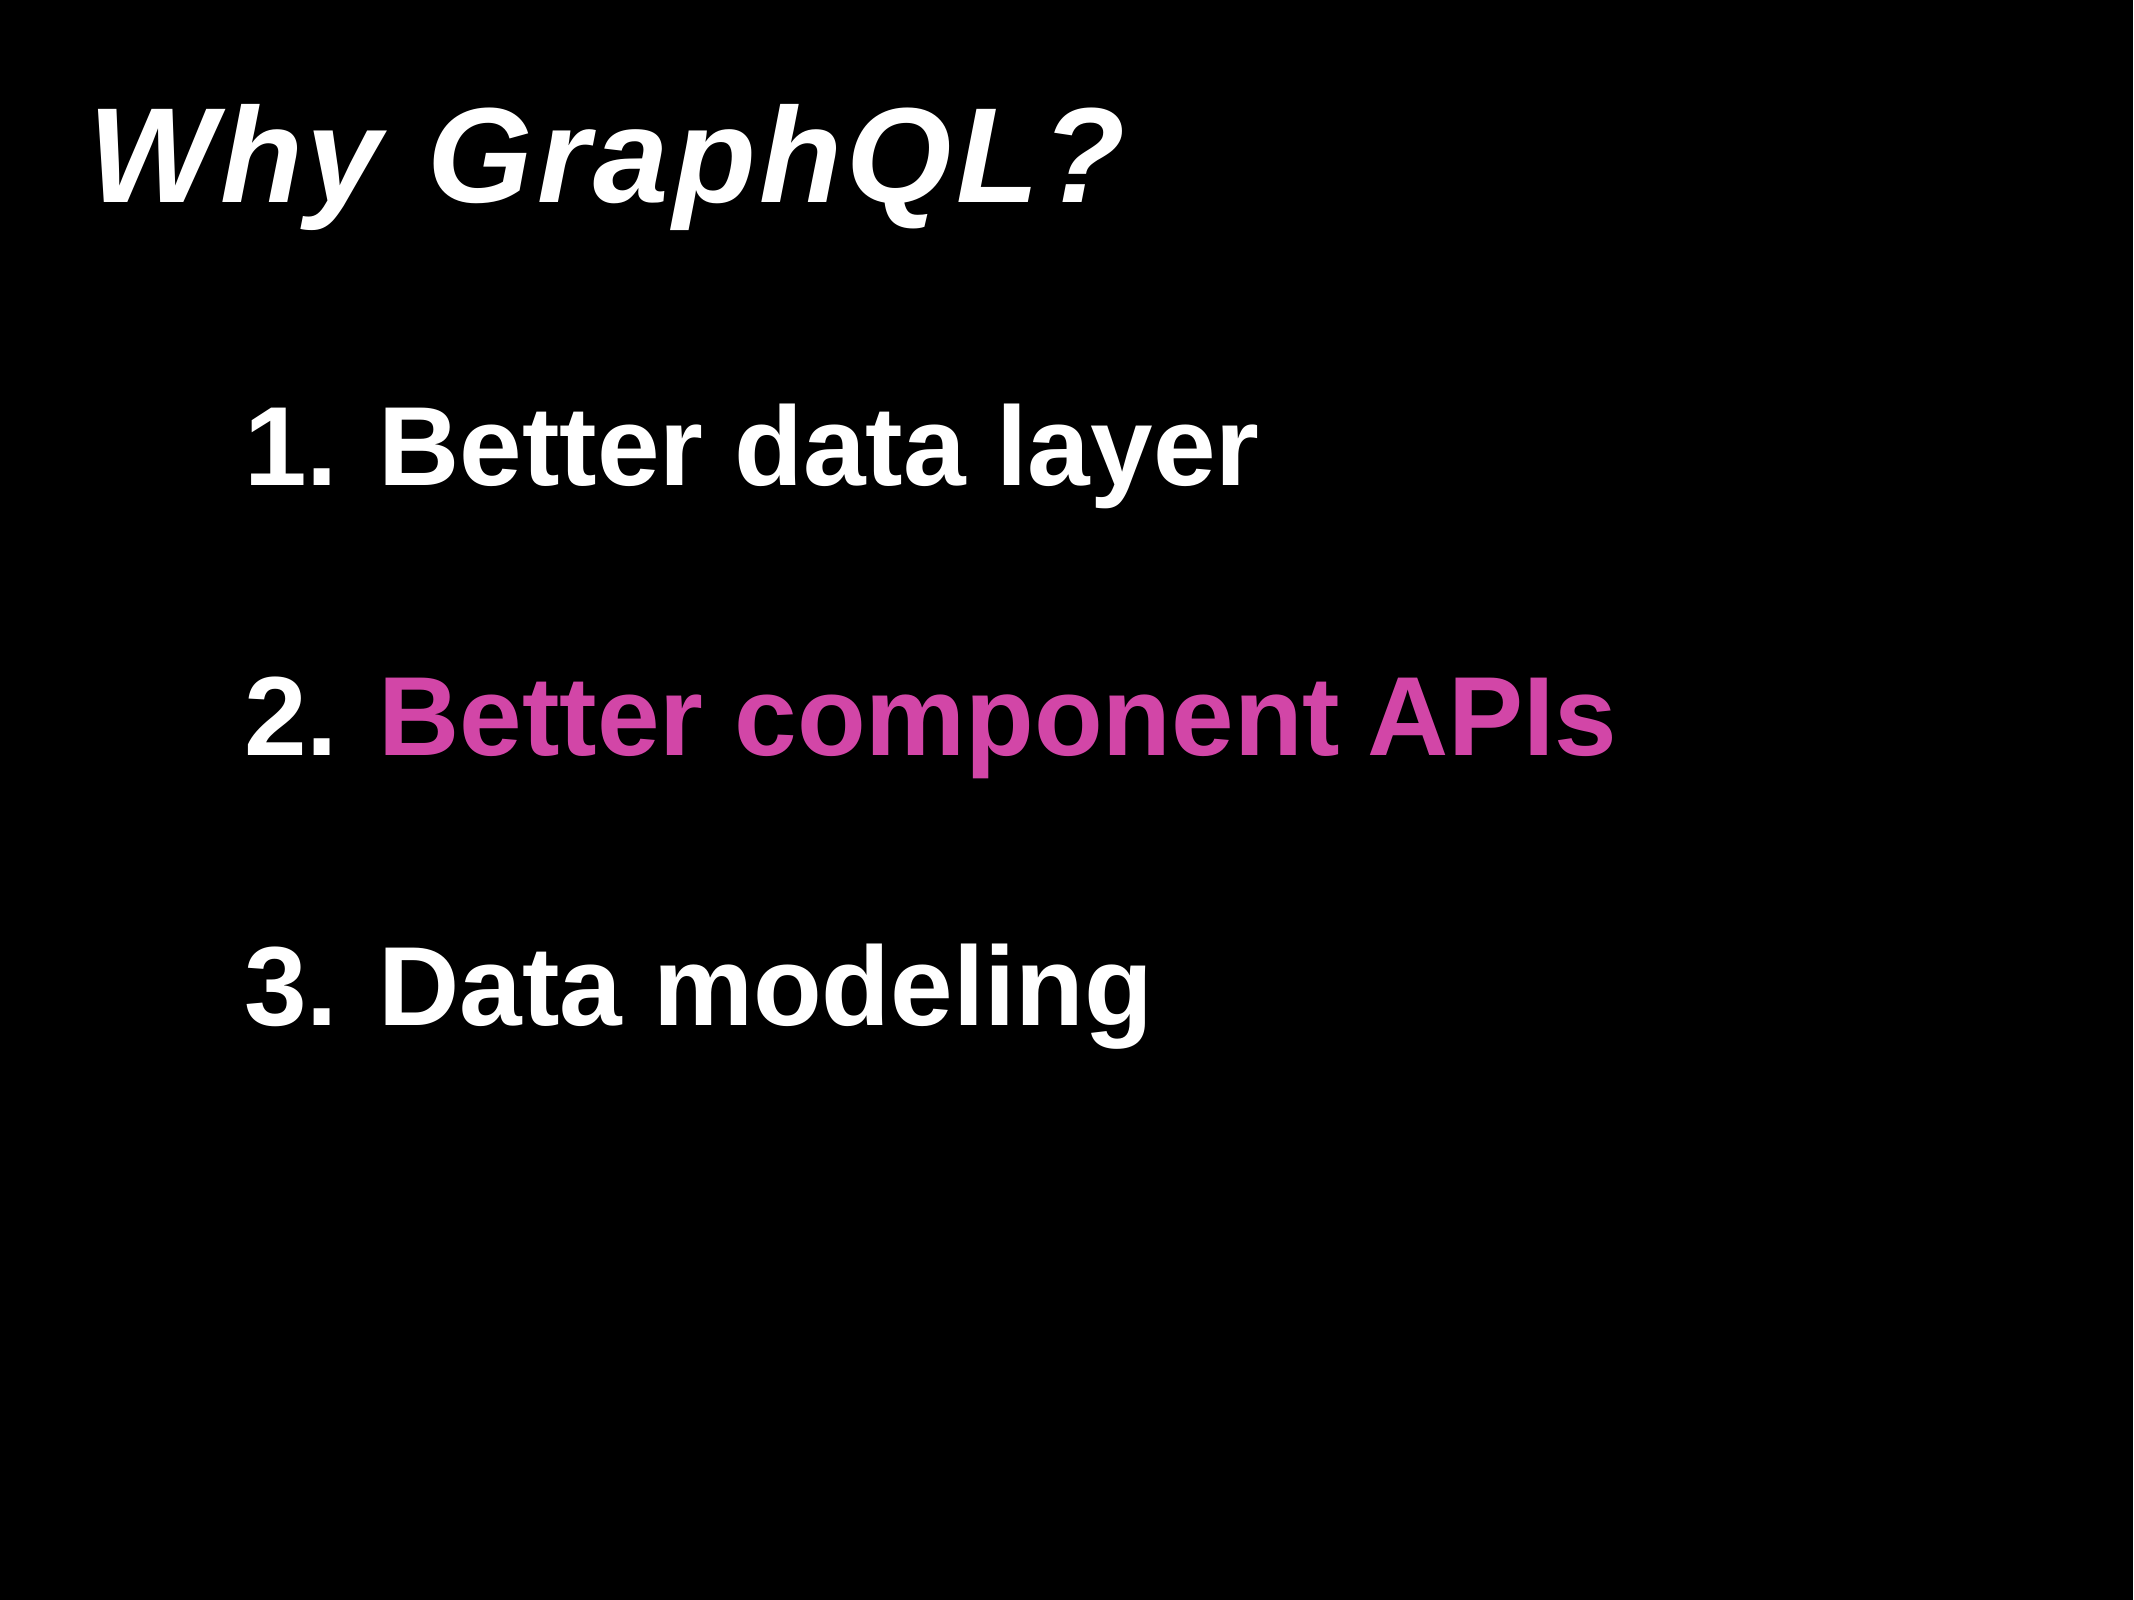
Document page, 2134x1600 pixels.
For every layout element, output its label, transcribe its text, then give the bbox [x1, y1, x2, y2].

title Why GraphQL? [79, 0, 1902, 326]
text_box Better data layer Better component APIs Data modeling [236, 364, 1627, 1057]
